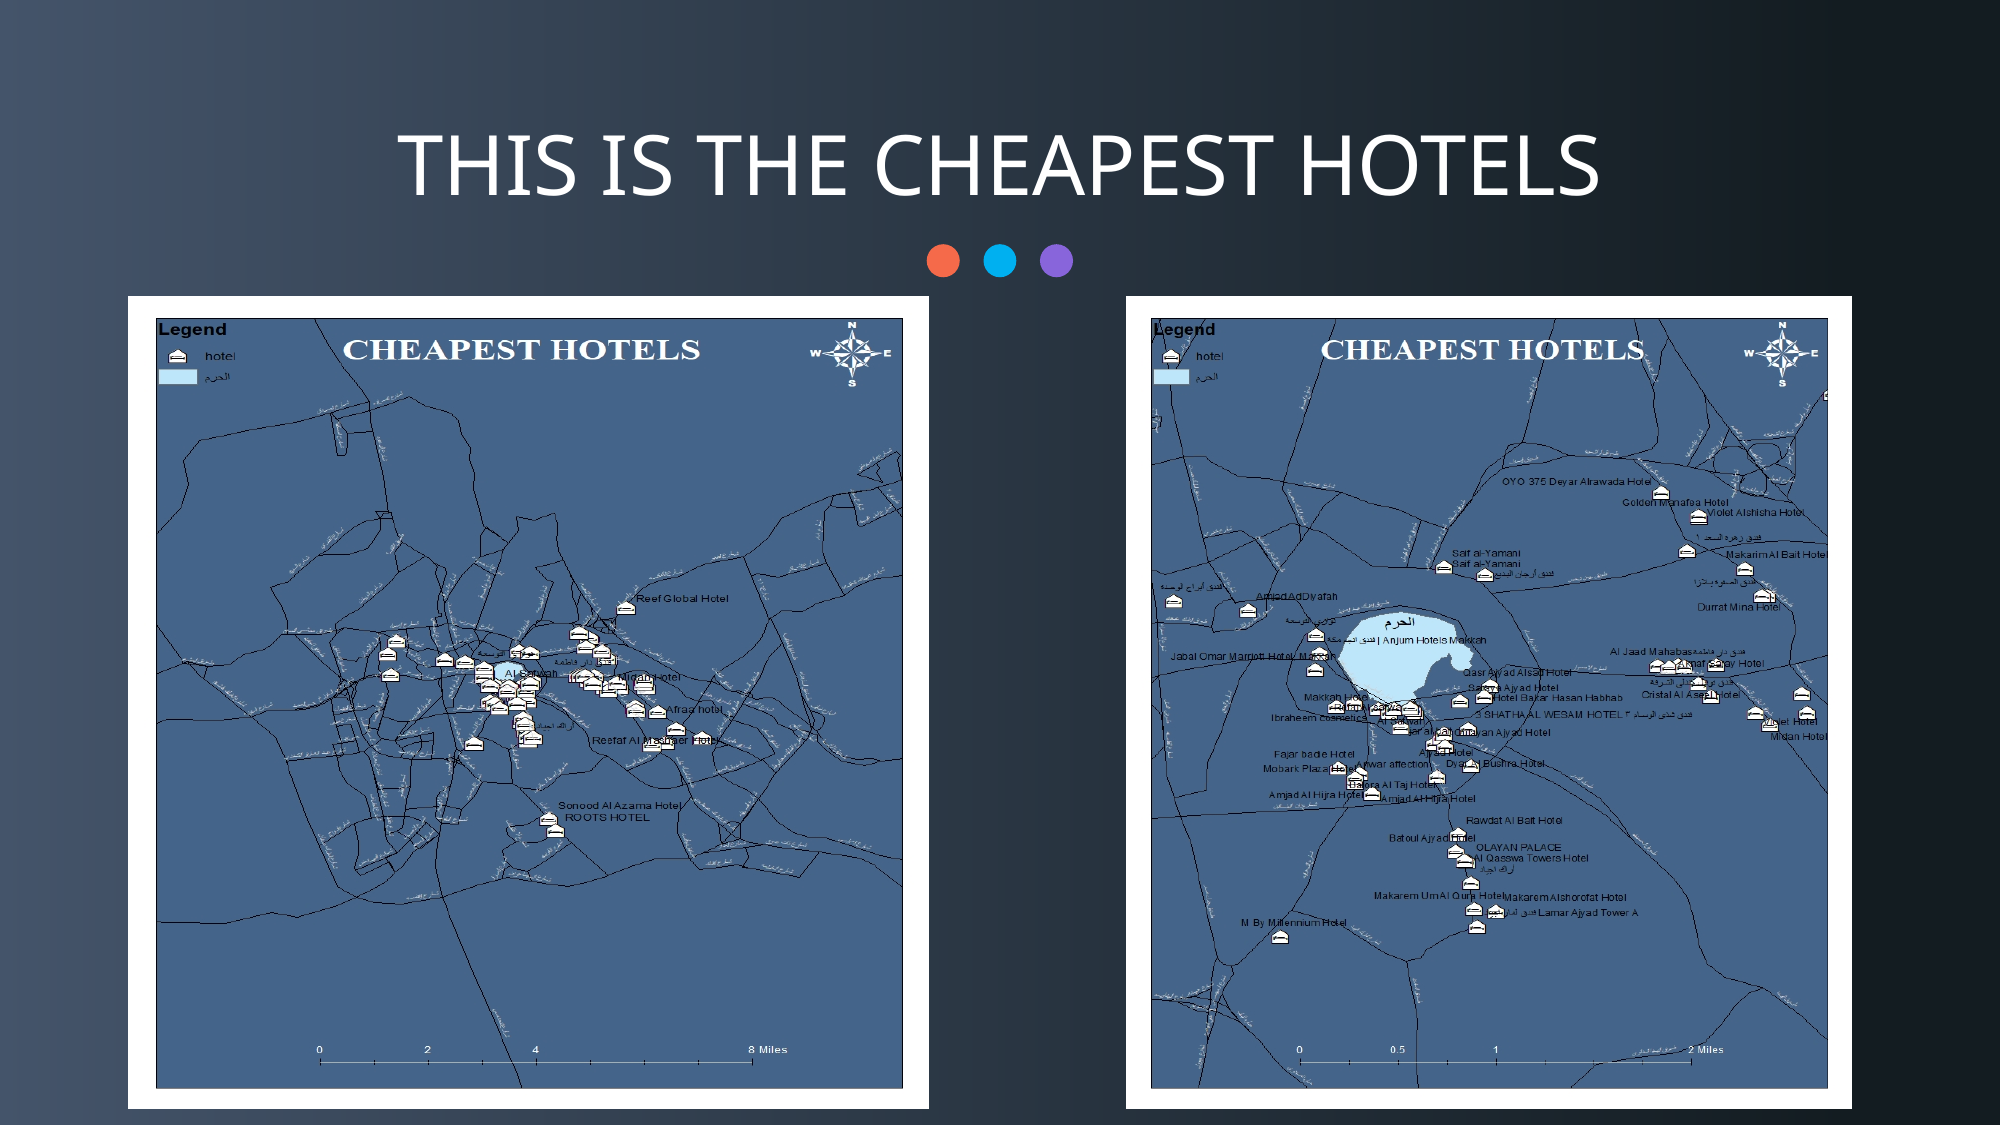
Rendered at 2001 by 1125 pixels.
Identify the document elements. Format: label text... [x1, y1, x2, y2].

title THIS IS THE CHEAPEST HOTELS [137, 59, 1863, 278]
picture [128, 296, 929, 1109]
picture [1126, 296, 1852, 1109]
